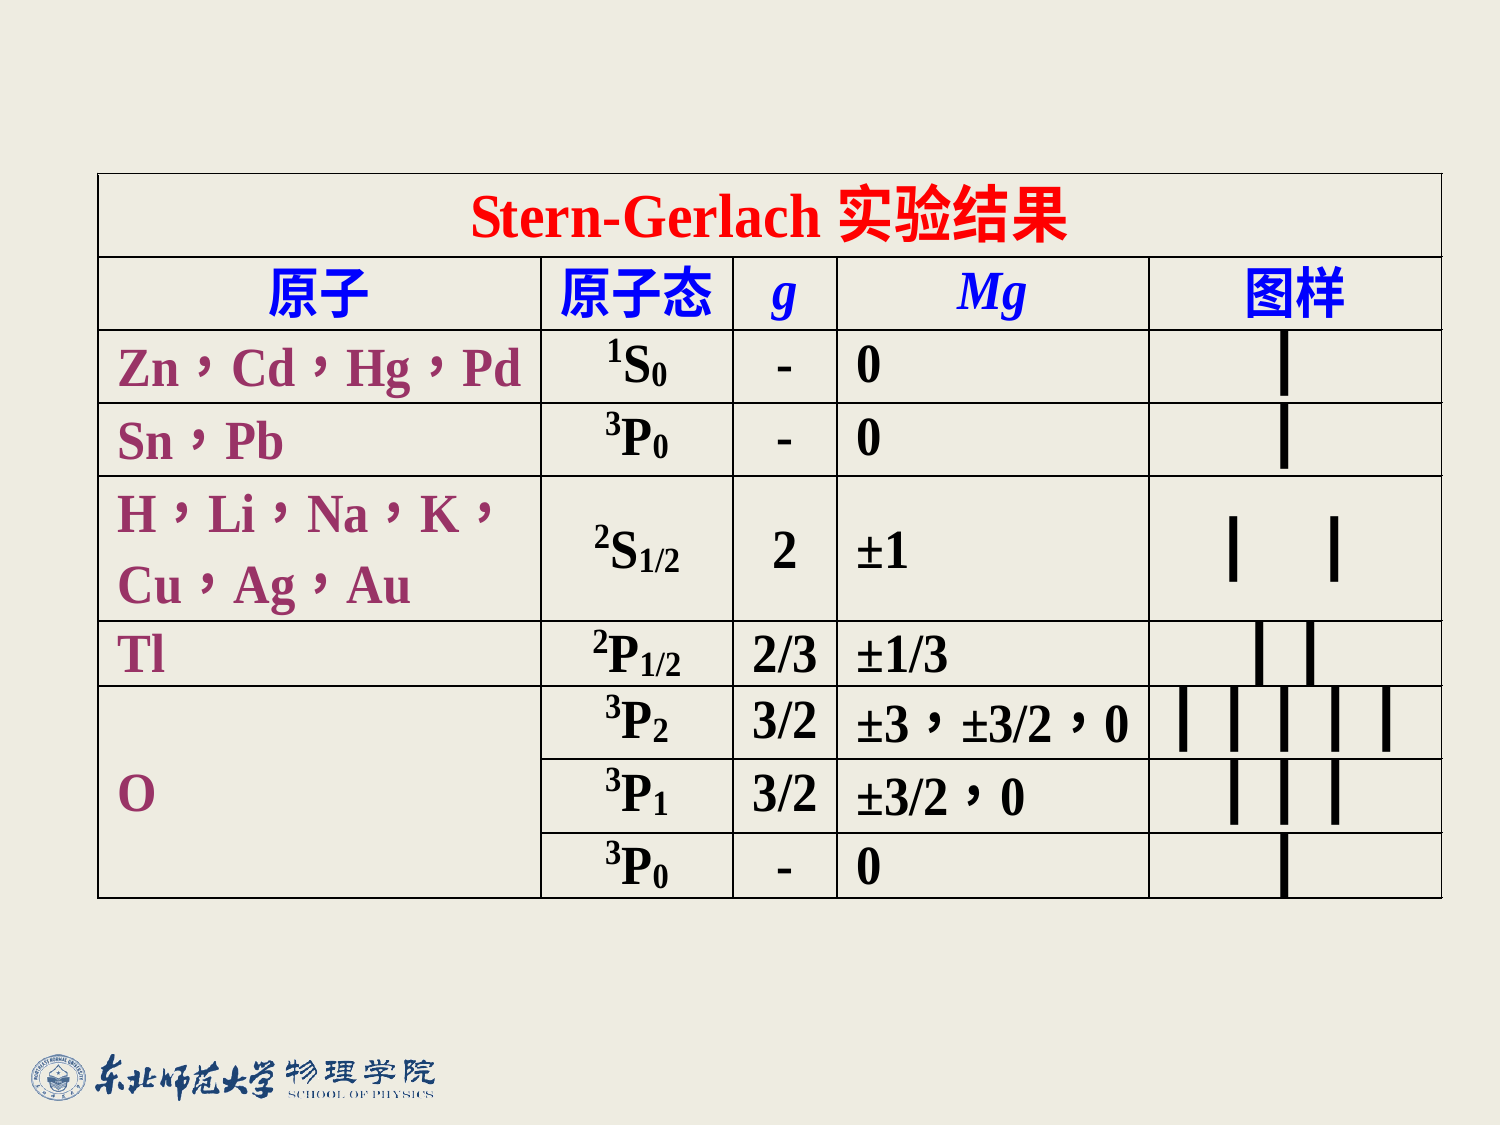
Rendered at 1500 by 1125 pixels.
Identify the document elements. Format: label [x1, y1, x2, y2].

text_box [0, 172, 1500, 966]
picture [20, 1054, 440, 1101]
